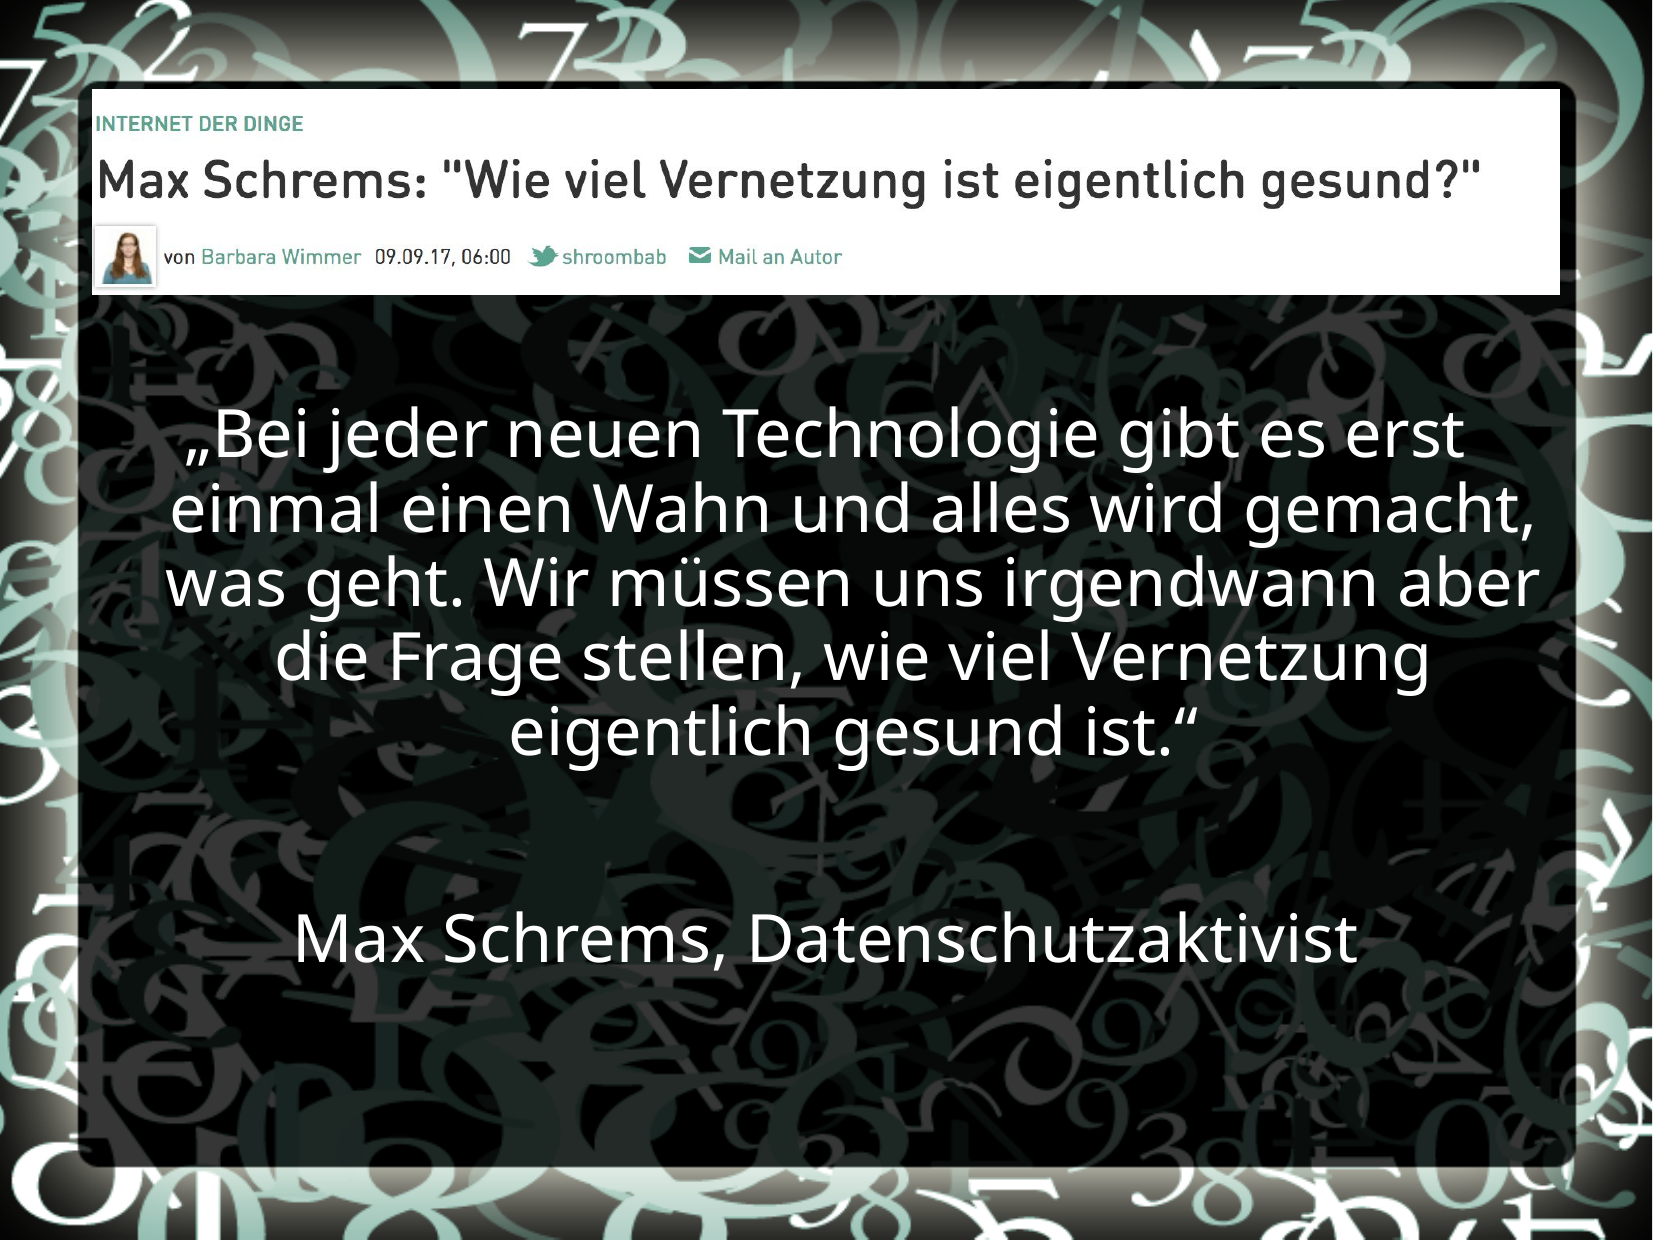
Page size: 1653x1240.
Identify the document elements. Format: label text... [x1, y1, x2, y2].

picture [0, 0, 1653, 1240]
list „Bei jeder neuen Technologie gibt es erst einmal einen Wahn und alles wird gemacht, was geht. Wir müssen uns irgendwann aber die Frage stellen, wie viel Vernetzung eigentlich gesund ist.“ Max Schrems, Datenschutzaktivist [82, 288, 1570, 1240]
